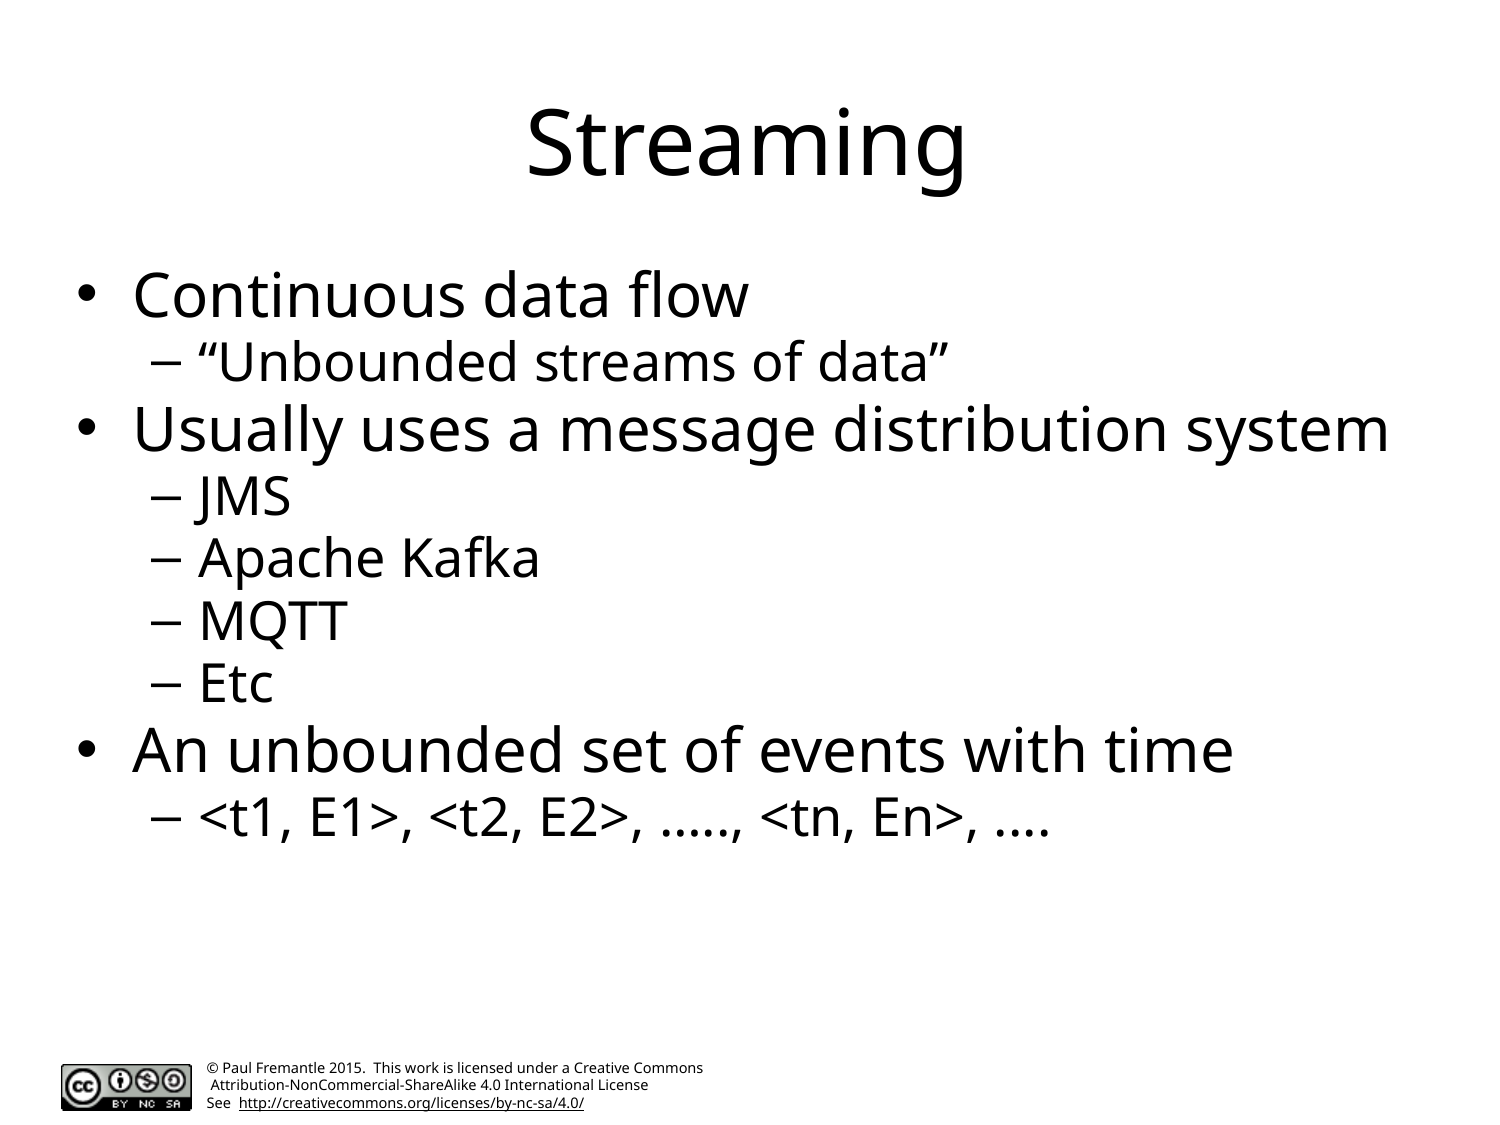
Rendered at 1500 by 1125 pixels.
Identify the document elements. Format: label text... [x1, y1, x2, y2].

picture [61, 1064, 192, 1111]
title Streaming [75, 45, 1425, 233]
list Continuous data flow “Unbounded streams of data” Usually uses a message distribution system JMS Apache Kafka MQTT Etc An unbounded set of events with time <t1, E1>, <t2, E2>, ….., <tn, En>, .... [61, 262, 1412, 1005]
